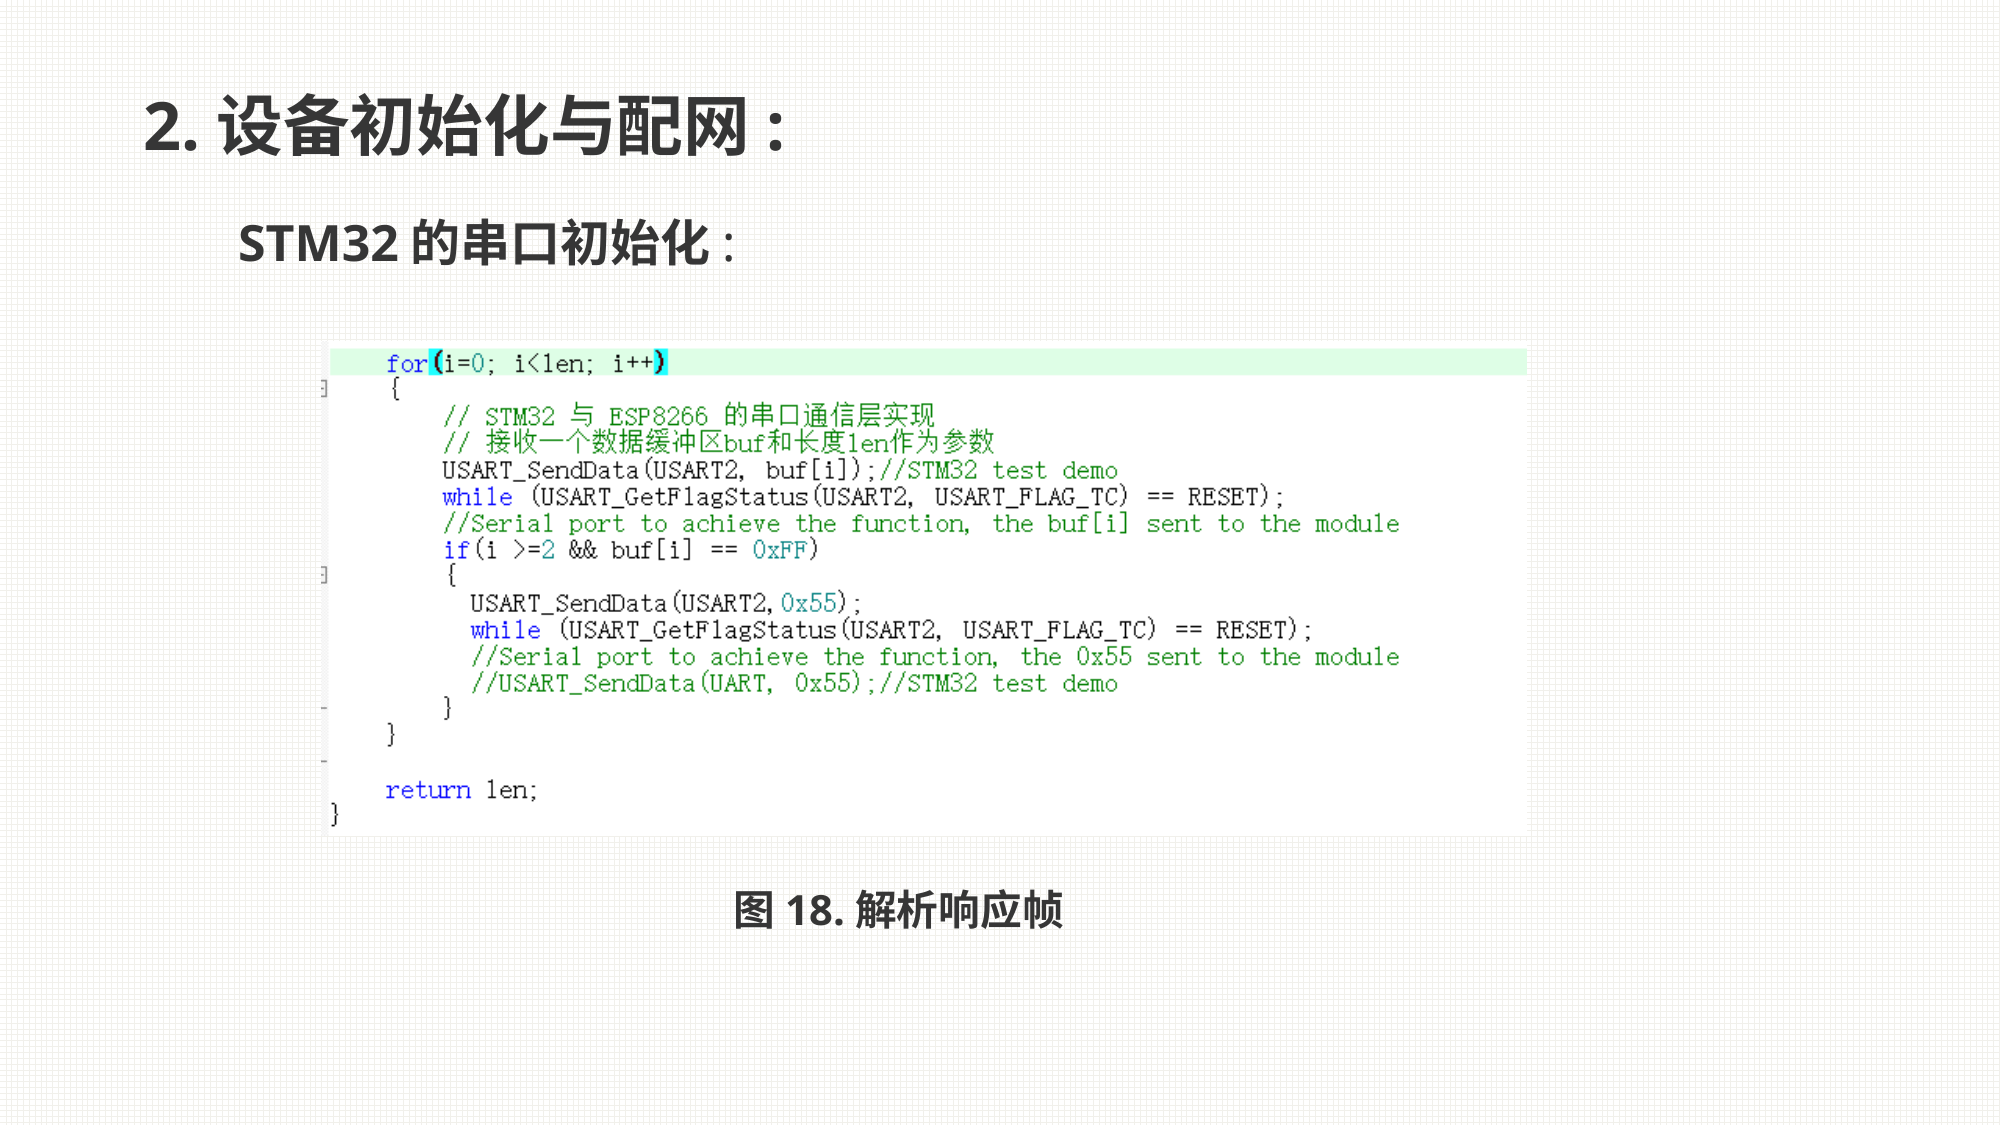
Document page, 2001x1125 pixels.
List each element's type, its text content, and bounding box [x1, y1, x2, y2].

text_box 2.设备初始化与配网: [128, 76, 1189, 172]
text_box STM32的串口初始化: [223, 203, 1284, 279]
text_box 图18.解析响应帧 [718, 876, 1079, 942]
picture [321, 341, 1527, 836]
